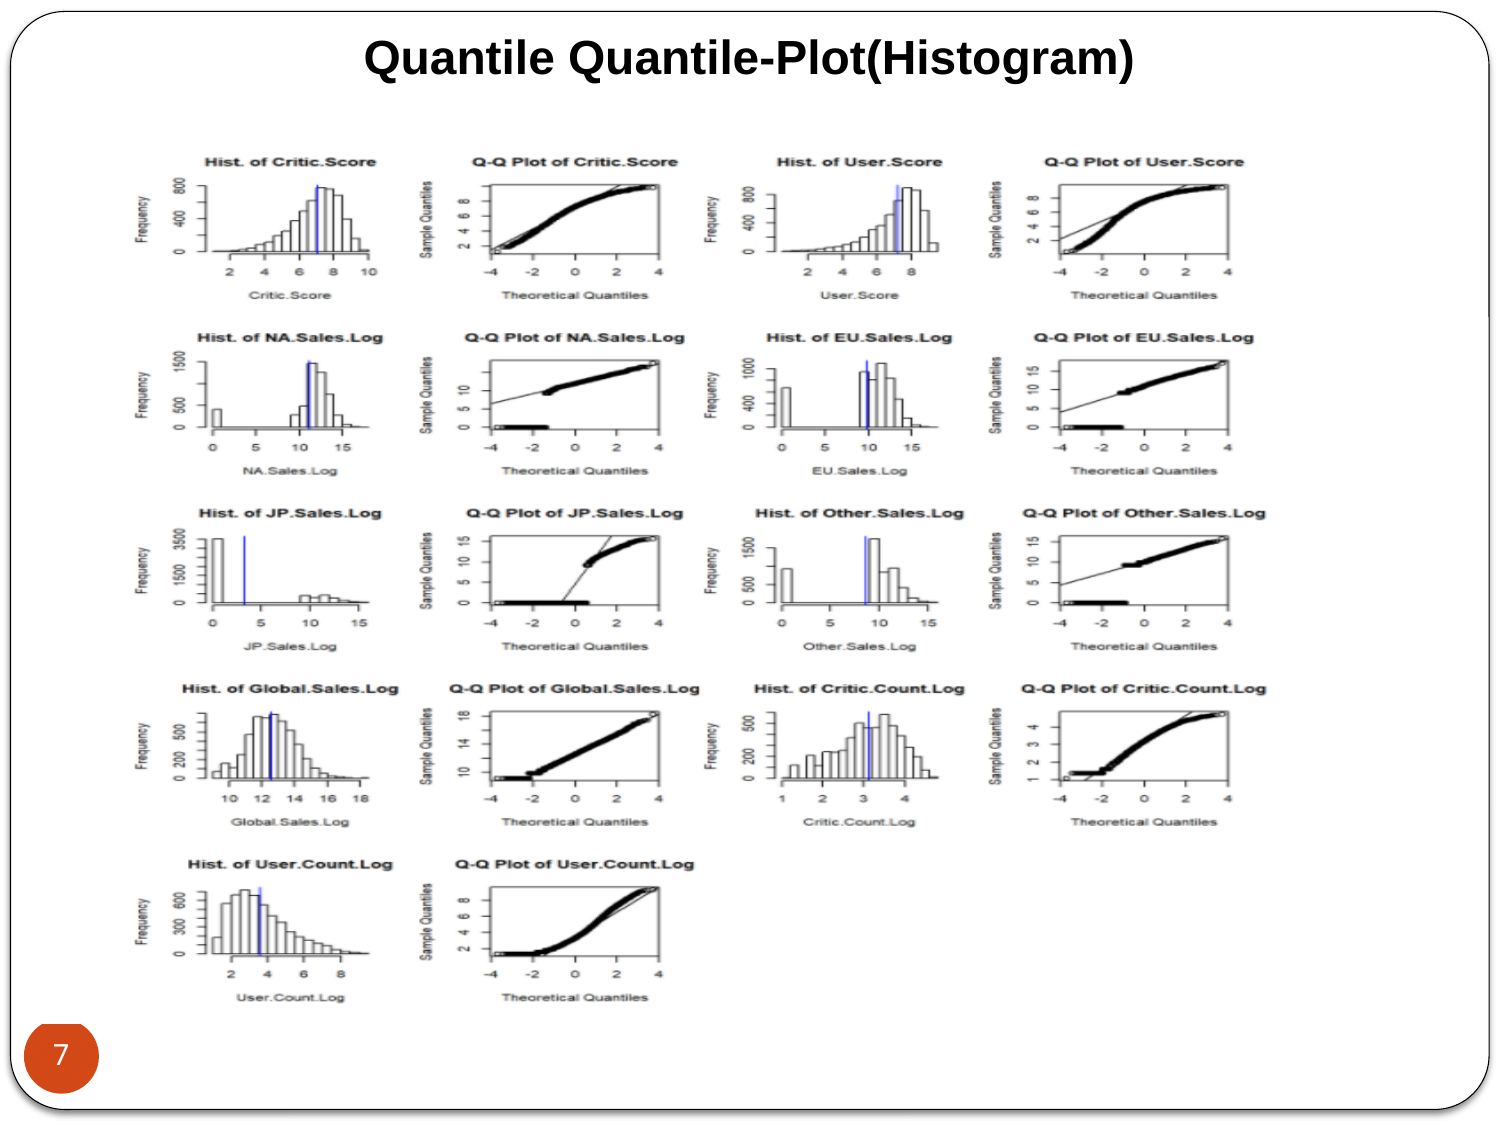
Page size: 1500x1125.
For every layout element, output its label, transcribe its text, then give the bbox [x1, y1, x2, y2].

picture [41, 136, 1446, 1024]
slide_number 7 [23, 1027, 99, 1094]
title Quantile Quantile-Plot(Histogram) [75, 19, 1425, 100]
